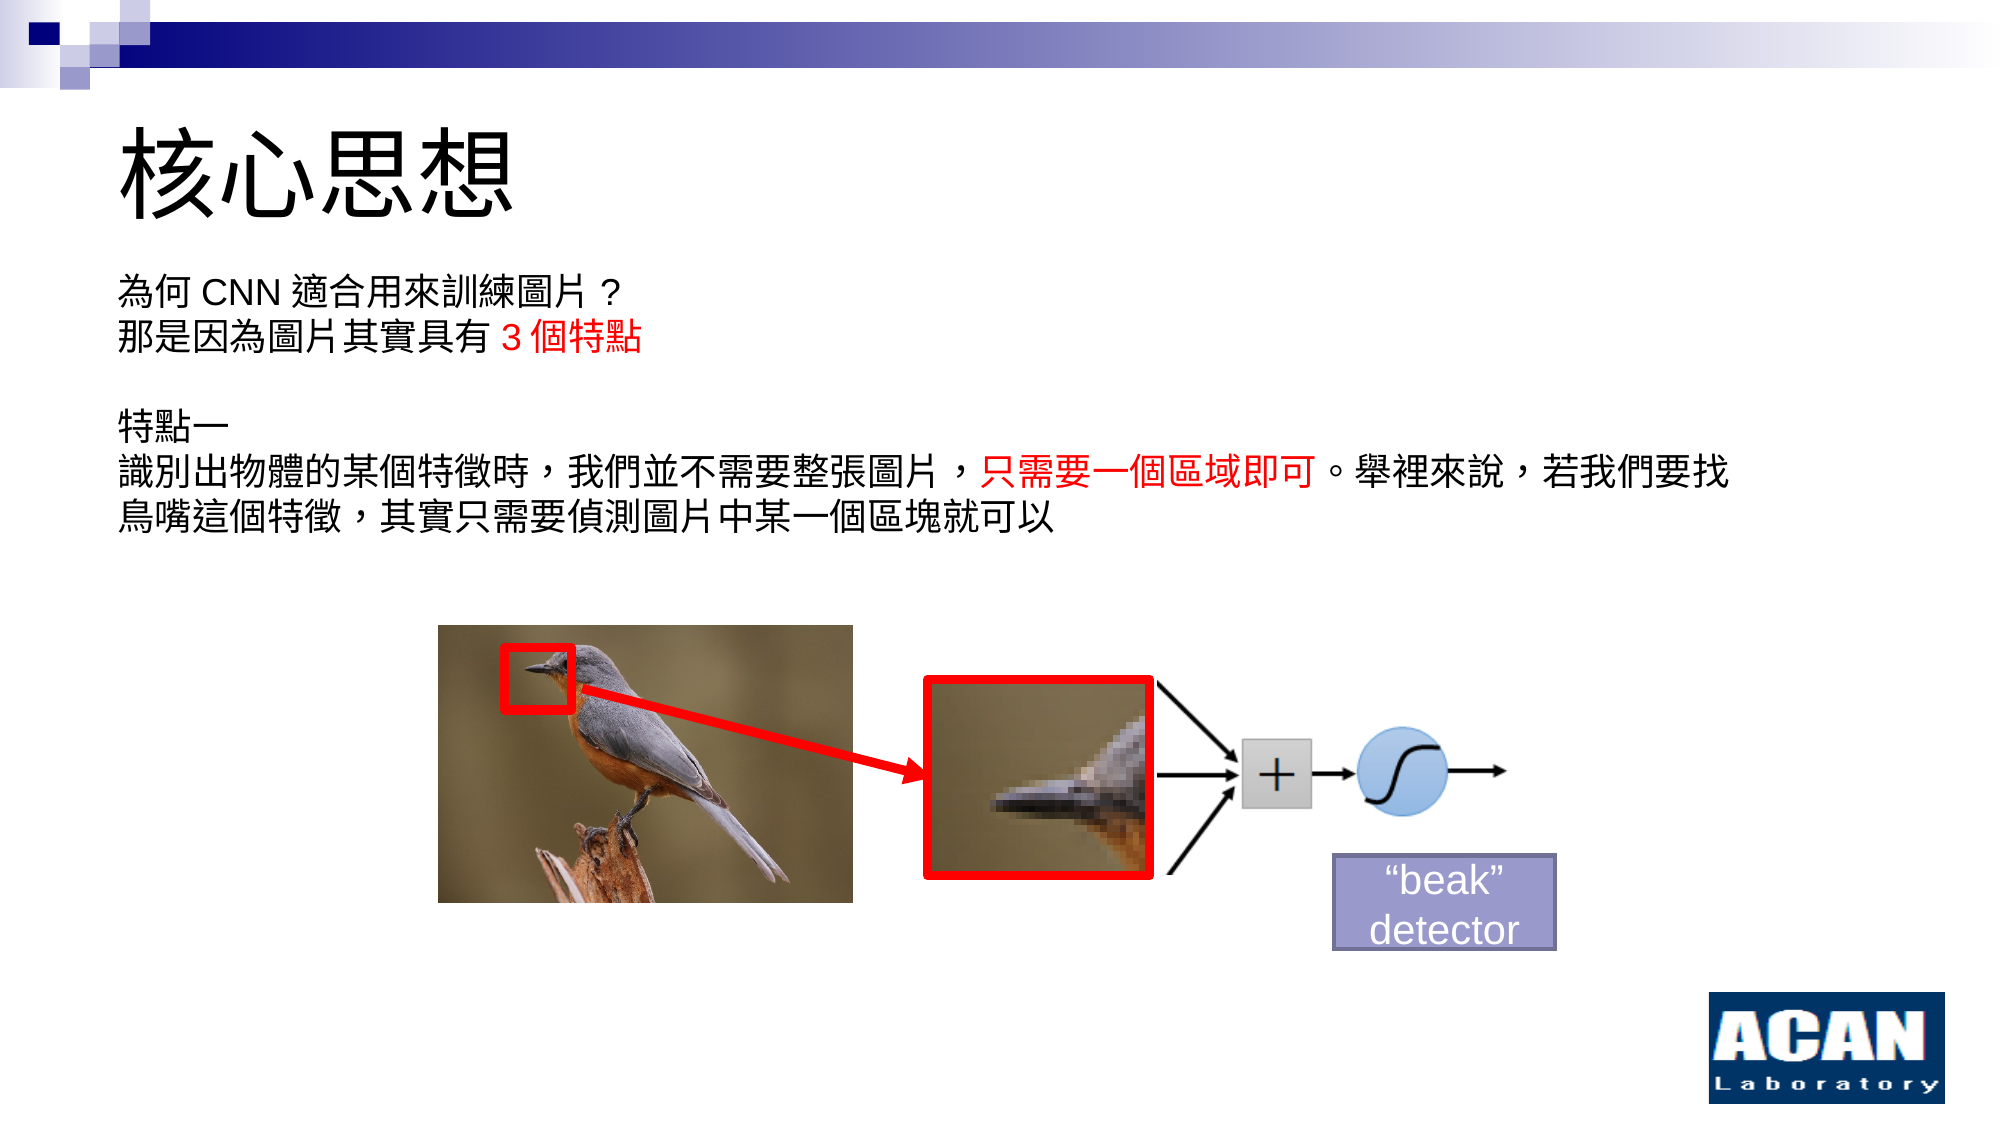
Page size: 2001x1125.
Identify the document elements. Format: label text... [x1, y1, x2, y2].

text_box 為何CNN適合用來訓練圖片? 那是因為圖片其實具有3個特點 特點一 識別出物體的某個特徵時，我們並不需要整張圖片，只需要一個區域即可。舉裡來說，若我們要找鳥嘴這個特徵，其實只需要偵測圖片中某一個區塊就可以 [102, 260, 1764, 591]
picture [932, 683, 1146, 872]
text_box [581, 688, 933, 778]
list “beak” detector [1332, 853, 1557, 951]
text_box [437, 625, 854, 903]
picture [1157, 664, 1511, 875]
title 核心思想 [102, 58, 1903, 284]
